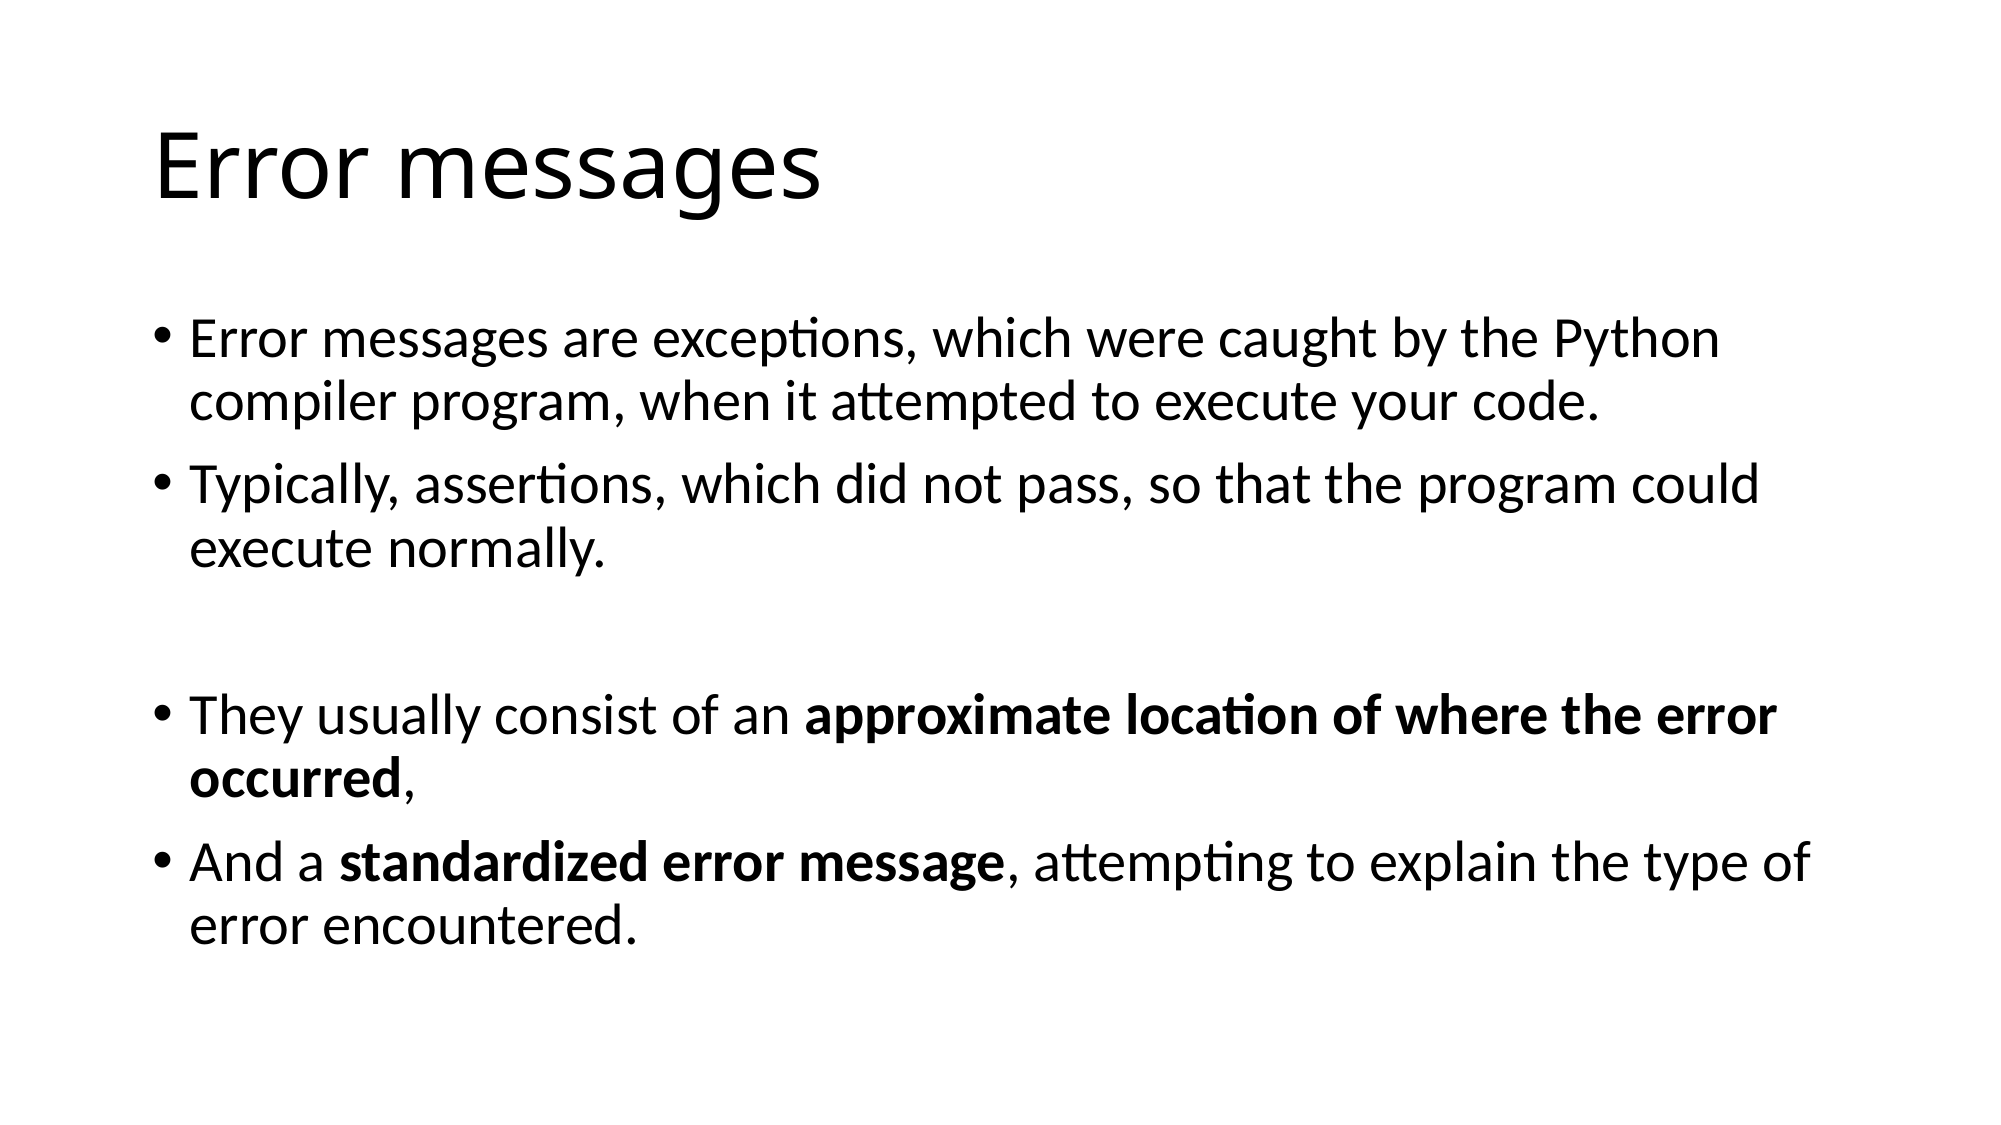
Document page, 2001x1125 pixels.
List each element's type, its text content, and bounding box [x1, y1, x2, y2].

list Error messages are exceptions, which were caught by the Python compiler program, when it attempted to execute your code. Typically, assertions, which did not pass, so that the program could execute normally. They usually consist of an approximate location of where the error occurred, And a standardized error message, attempting to explain the type of error encountered. [137, 299, 1863, 1014]
title Error messages [137, 59, 1863, 278]
